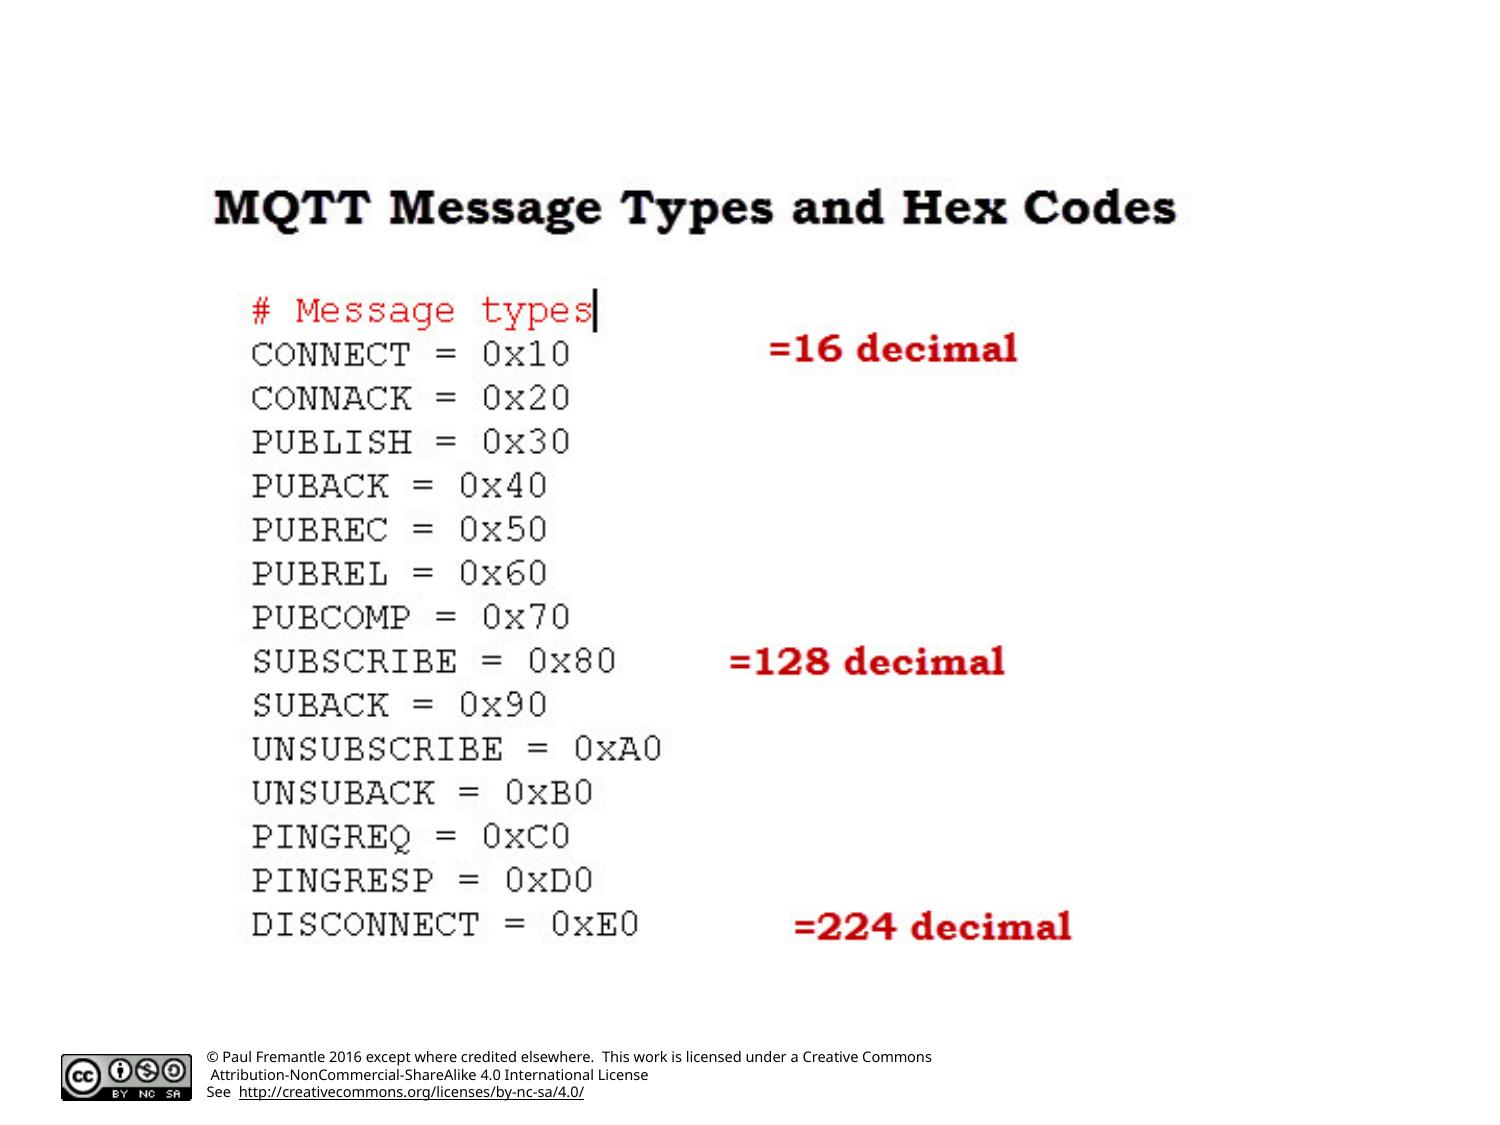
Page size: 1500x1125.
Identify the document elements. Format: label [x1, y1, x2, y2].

picture [172, 143, 1328, 980]
picture [61, 1054, 192, 1101]
